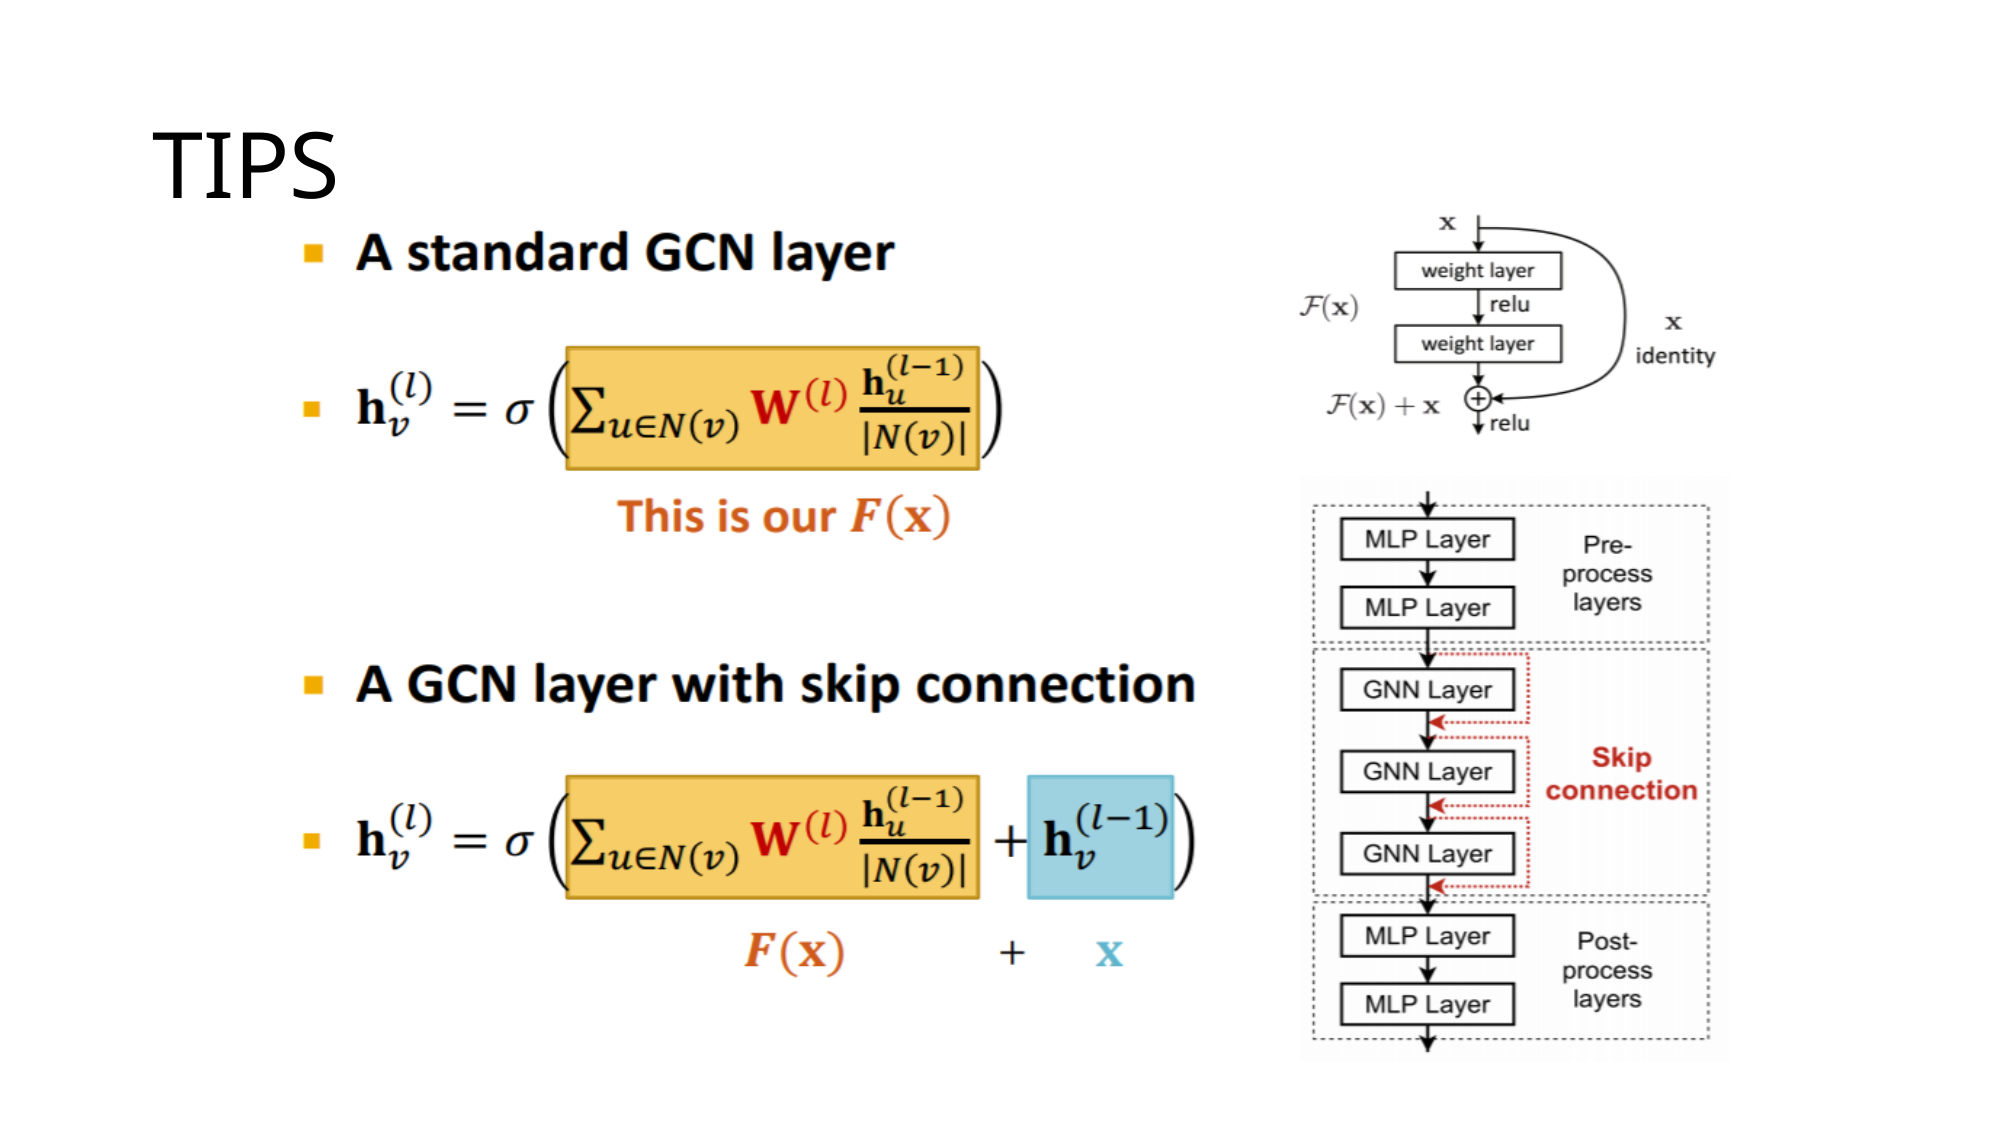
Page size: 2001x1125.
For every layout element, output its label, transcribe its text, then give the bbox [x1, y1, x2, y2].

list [284, 208, 1730, 1066]
title TIPS [137, 59, 1863, 278]
